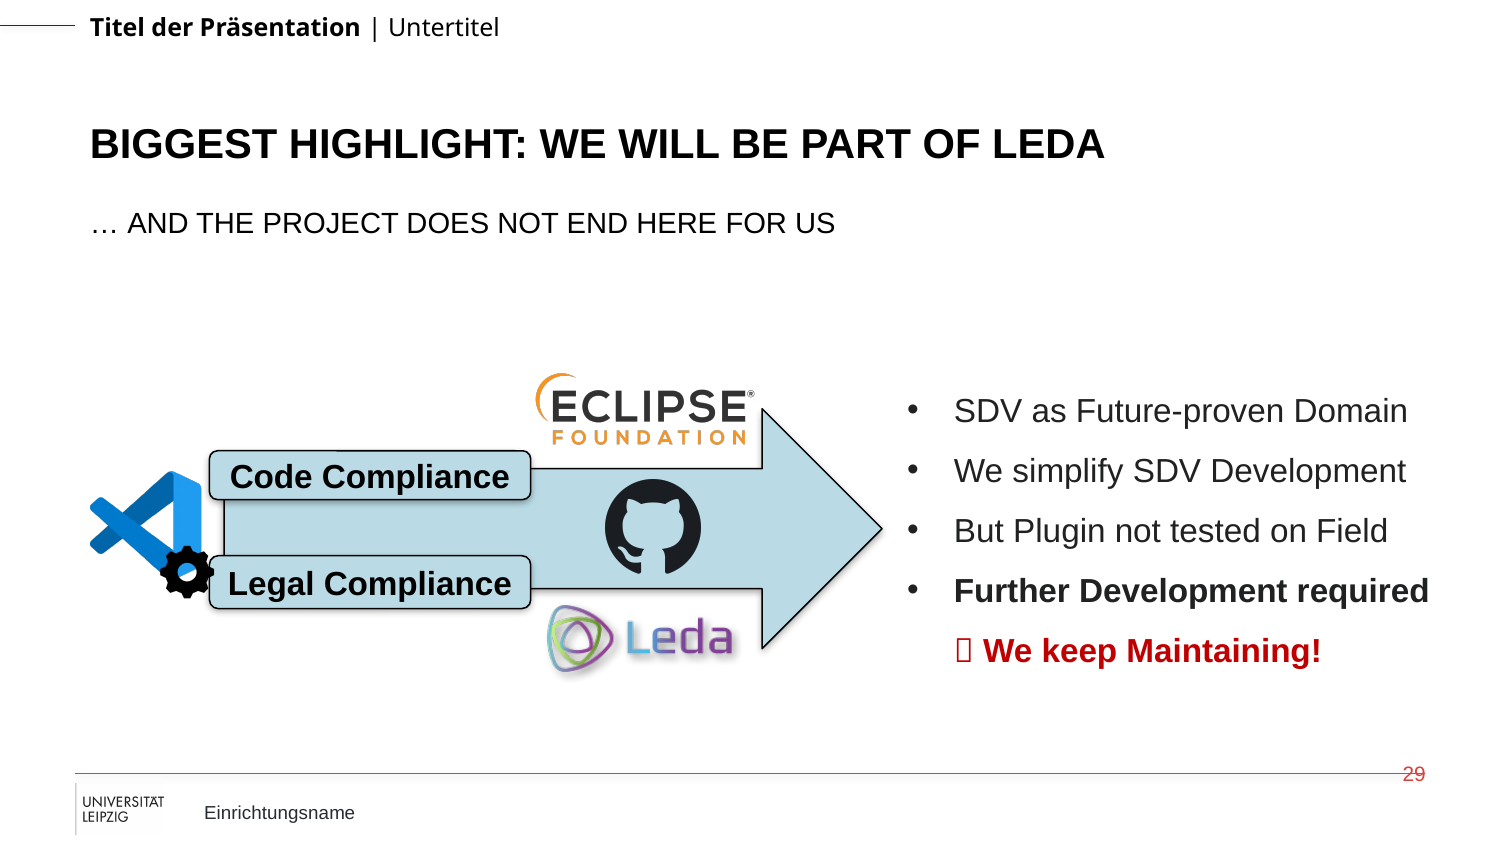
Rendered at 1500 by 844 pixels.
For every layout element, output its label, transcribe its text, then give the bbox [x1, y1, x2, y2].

text_box [229, 408, 883, 650]
list … AND THE PROJECT DOES NOT END HERE FOR US [75, 184, 1426, 247]
picture [75, 782, 165, 836]
text_box Legal Compliance [229, 554, 530, 610]
title BIGGEST HIGHLIGHT: WE WILL BE PART OF LEDA [75, 50, 1426, 175]
text_box Code Compliance [208, 449, 532, 501]
picture [535, 372, 755, 445]
picture [535, 479, 744, 744]
text_box SDV as Future-proven Domain We simplify SDV Development But Plugin not tested on Field Further Development required  We keep Maintaining! [907, 369, 1443, 827]
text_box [81, 462, 225, 609]
